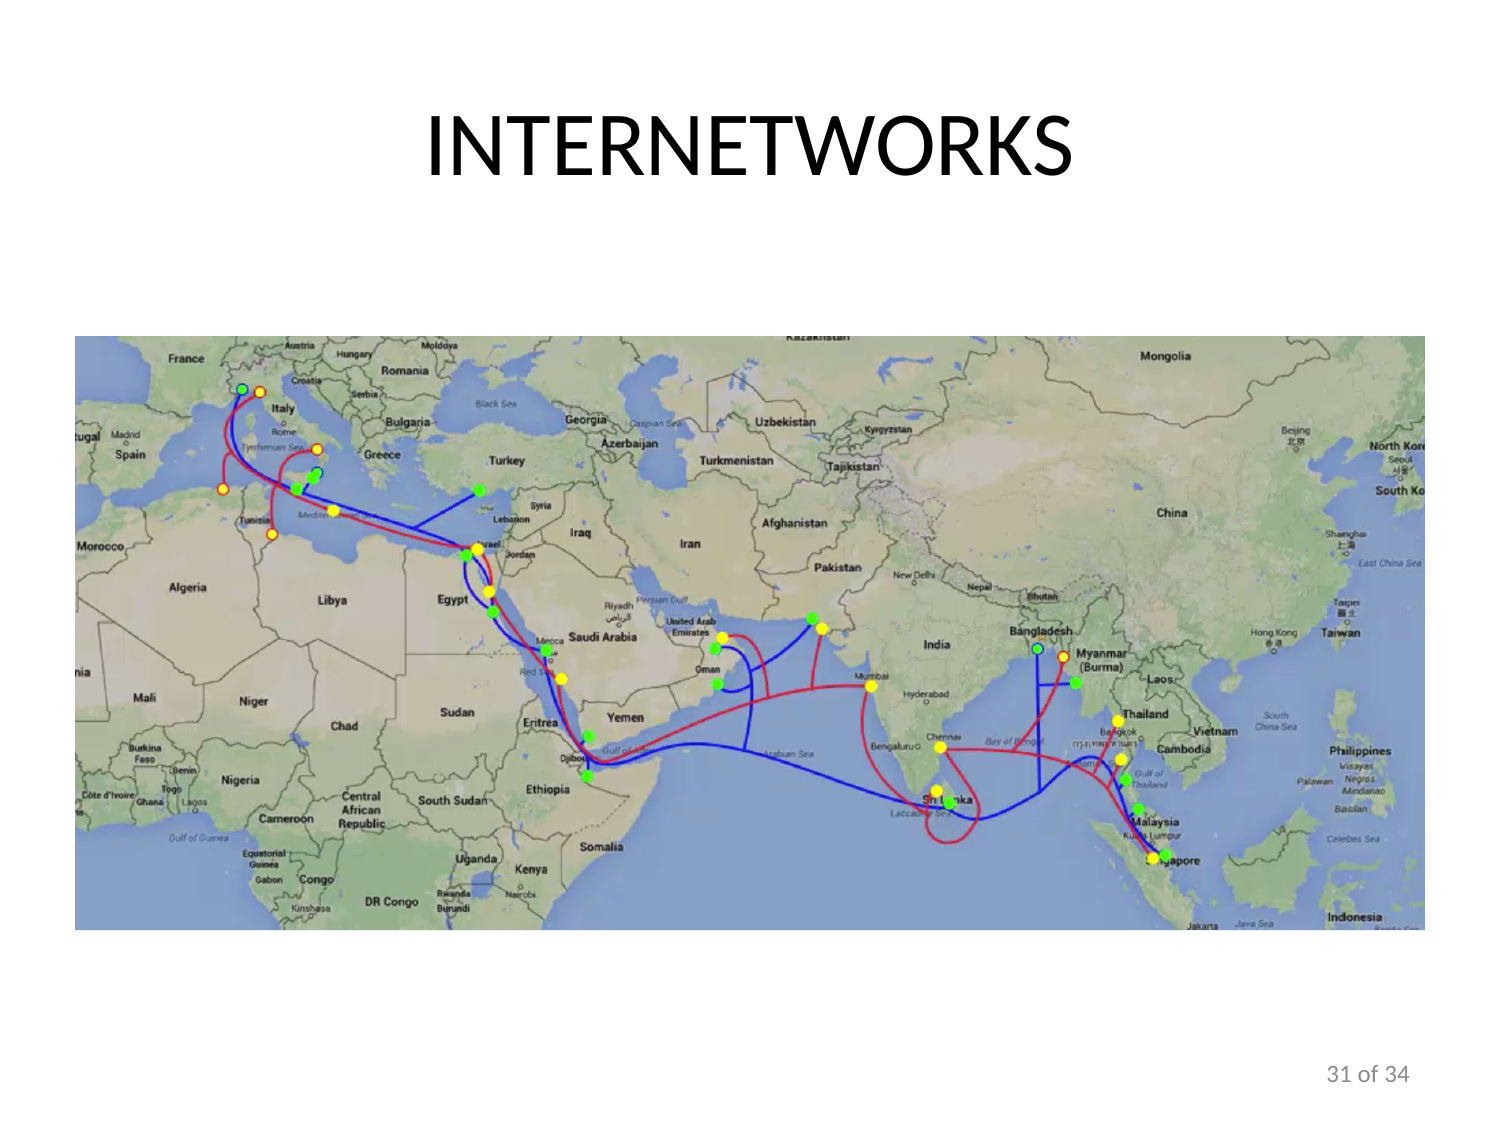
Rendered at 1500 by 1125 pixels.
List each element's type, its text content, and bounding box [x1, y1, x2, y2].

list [74, 336, 1426, 932]
title Internetworks [75, 45, 1425, 233]
slide_number 31 of 34 [1074, 1042, 1425, 1103]
